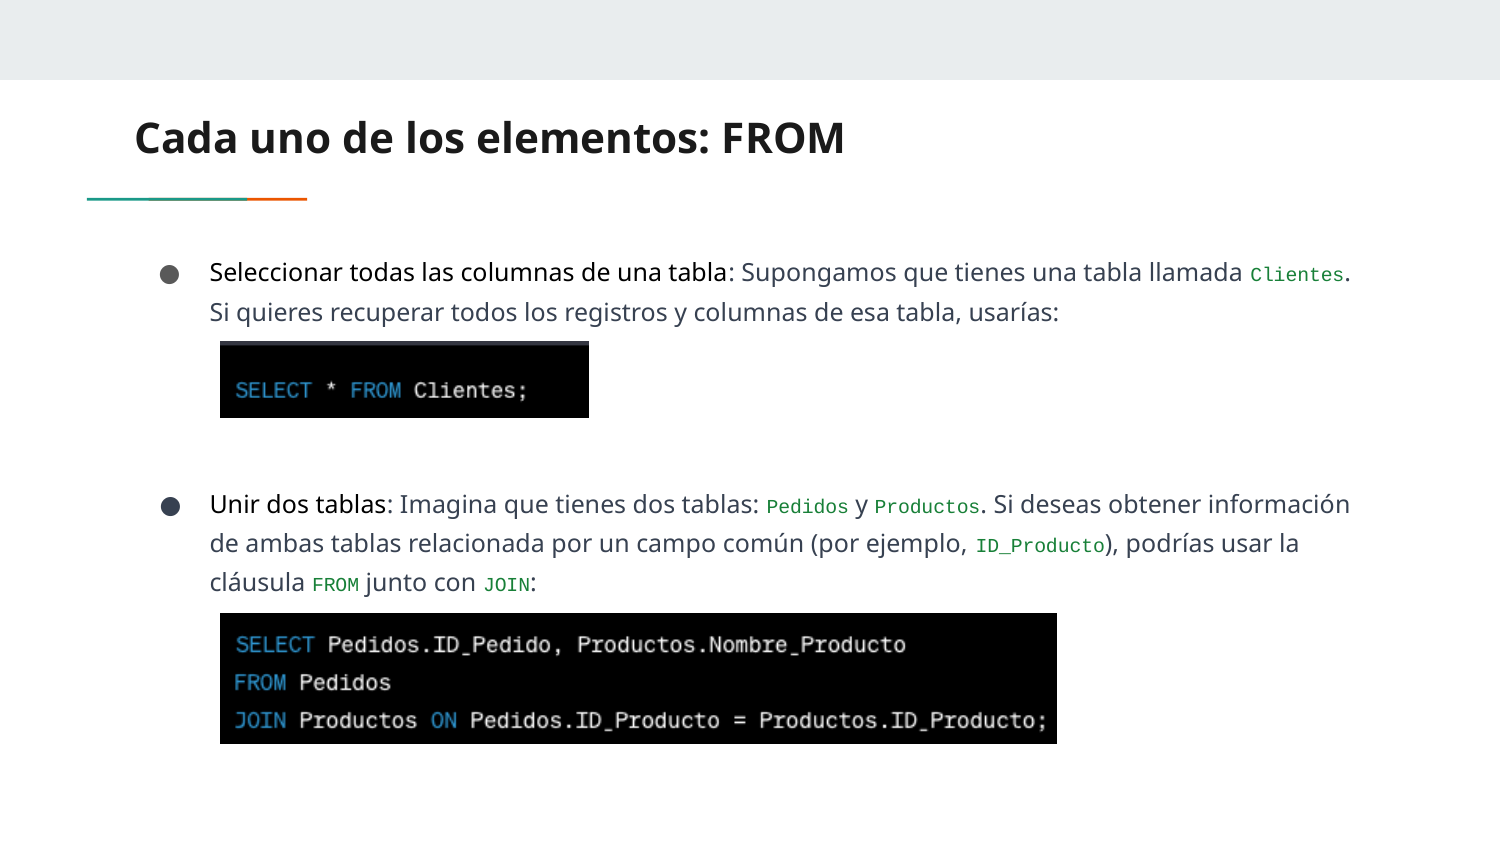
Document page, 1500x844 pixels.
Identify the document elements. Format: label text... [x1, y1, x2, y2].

title Cada uno de los elementos: FROM [119, 93, 1381, 181]
picture [219, 341, 589, 418]
picture [219, 613, 1057, 744]
list Seleccionar todas las columnas de una tabla: Supongamos que tienes una tabla llamada Clientes. Si quieres recuperar todos los registros y columnas de esa tabla, usarías: Unir dos tablas: Imagina que tienes dos tablas: Pedidos y Productos. Si deseas obtener información de ambas tablas relacionada por un campo común (por ejemplo, ID_Producto), podrías usar la cláusula FROM junto con JOIN: [119, 235, 1381, 815]
